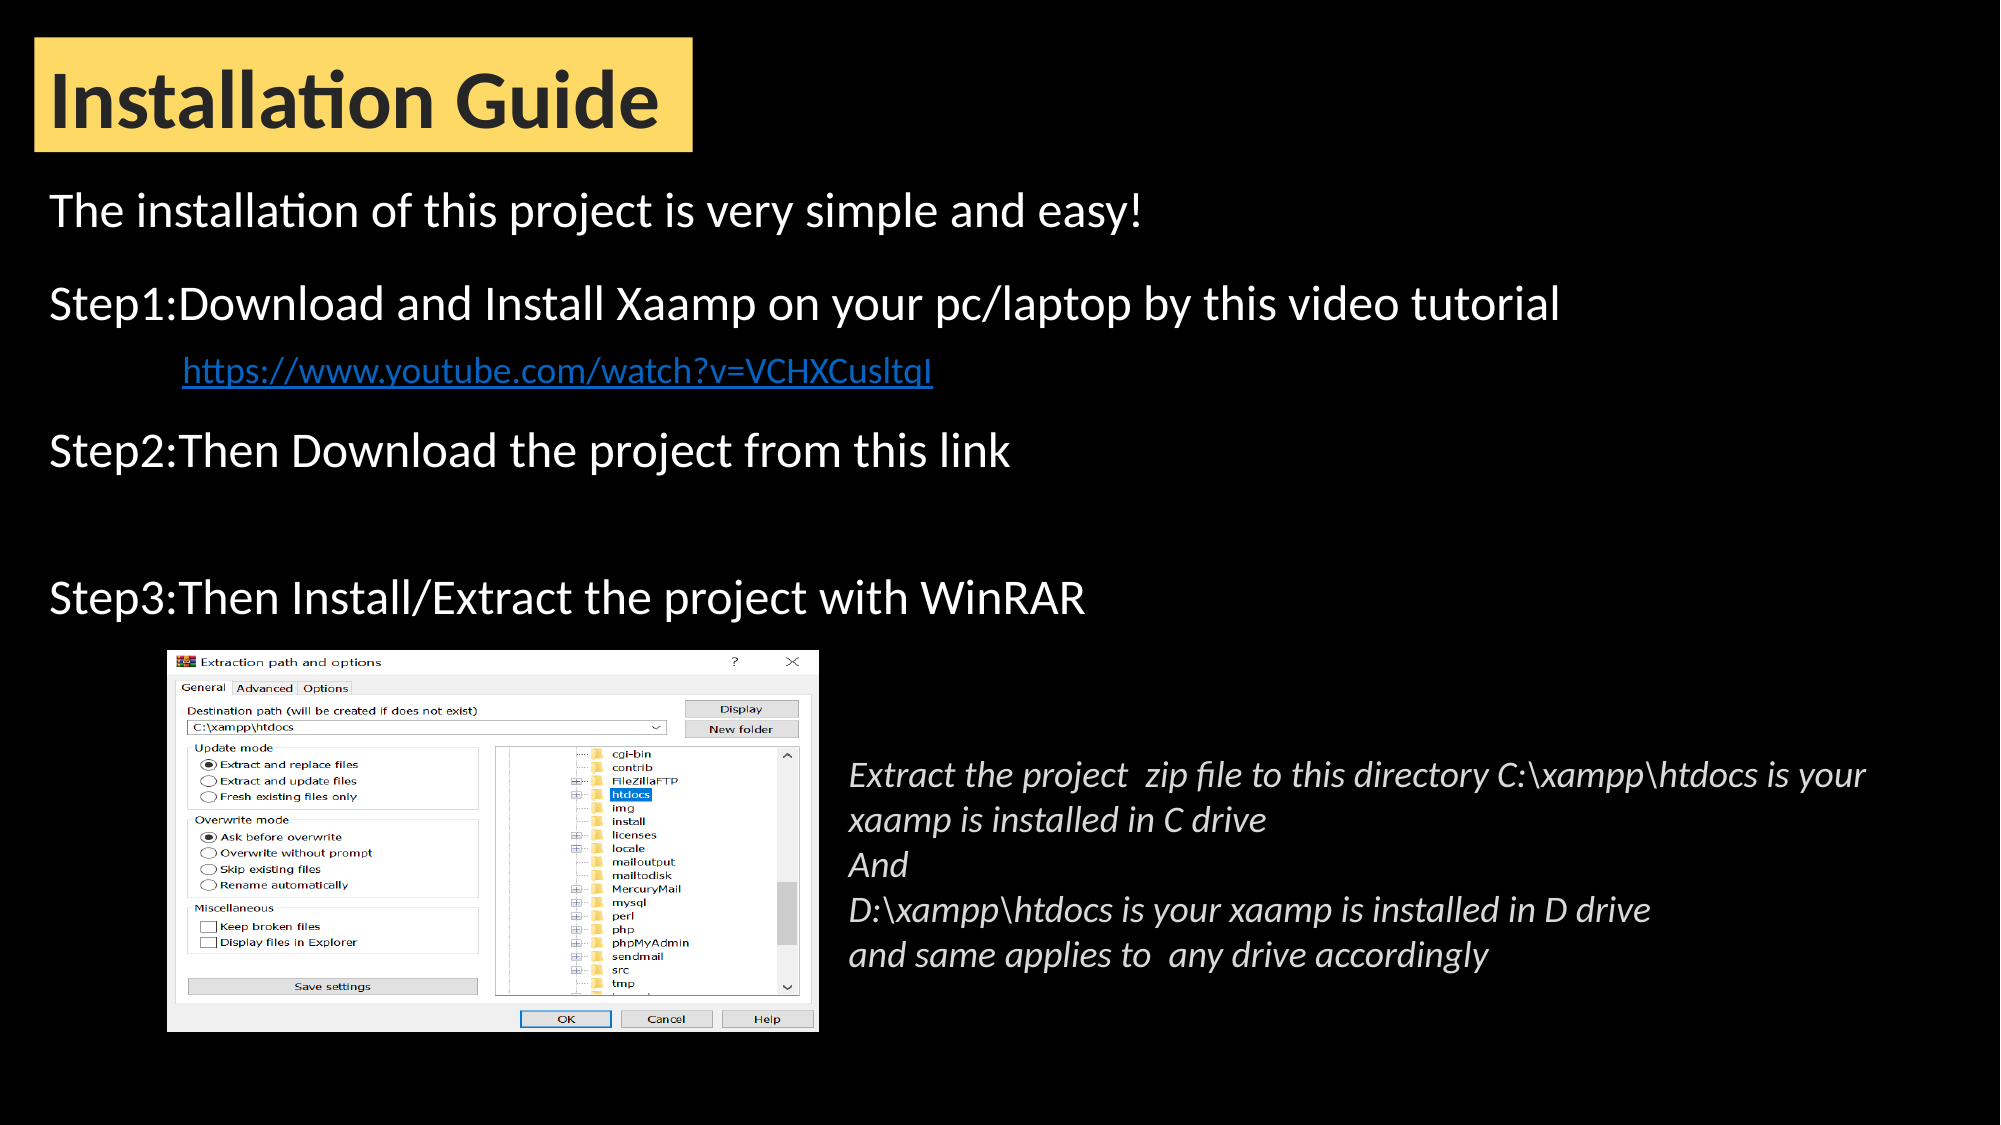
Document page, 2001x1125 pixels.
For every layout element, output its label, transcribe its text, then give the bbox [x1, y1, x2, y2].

text_box Step1:Download and Install Xaamp on your pc/laptop by this video tutorial [34, 263, 1938, 338]
text_box https://www.youtube.com/watch?v=VCHXCusltqI [167, 338, 1380, 399]
text_box Extract the project zip file to this directory C:\xampp\htdocs is your xaamp is installed in C drive And D:\xampp\htdocs is your xaamp is installed in D drive and same applies to any drive accordingly [833, 742, 1970, 983]
text_box Step3:Then Install/Extract the project with WinRAR [34, 557, 1938, 633]
text_box Step2:Then Download the project from this link [34, 410, 1938, 486]
text_box The installation of this project is very simple and easy! [34, 170, 1938, 246]
picture [167, 649, 820, 1032]
text_box Installation Guide [34, 37, 693, 153]
